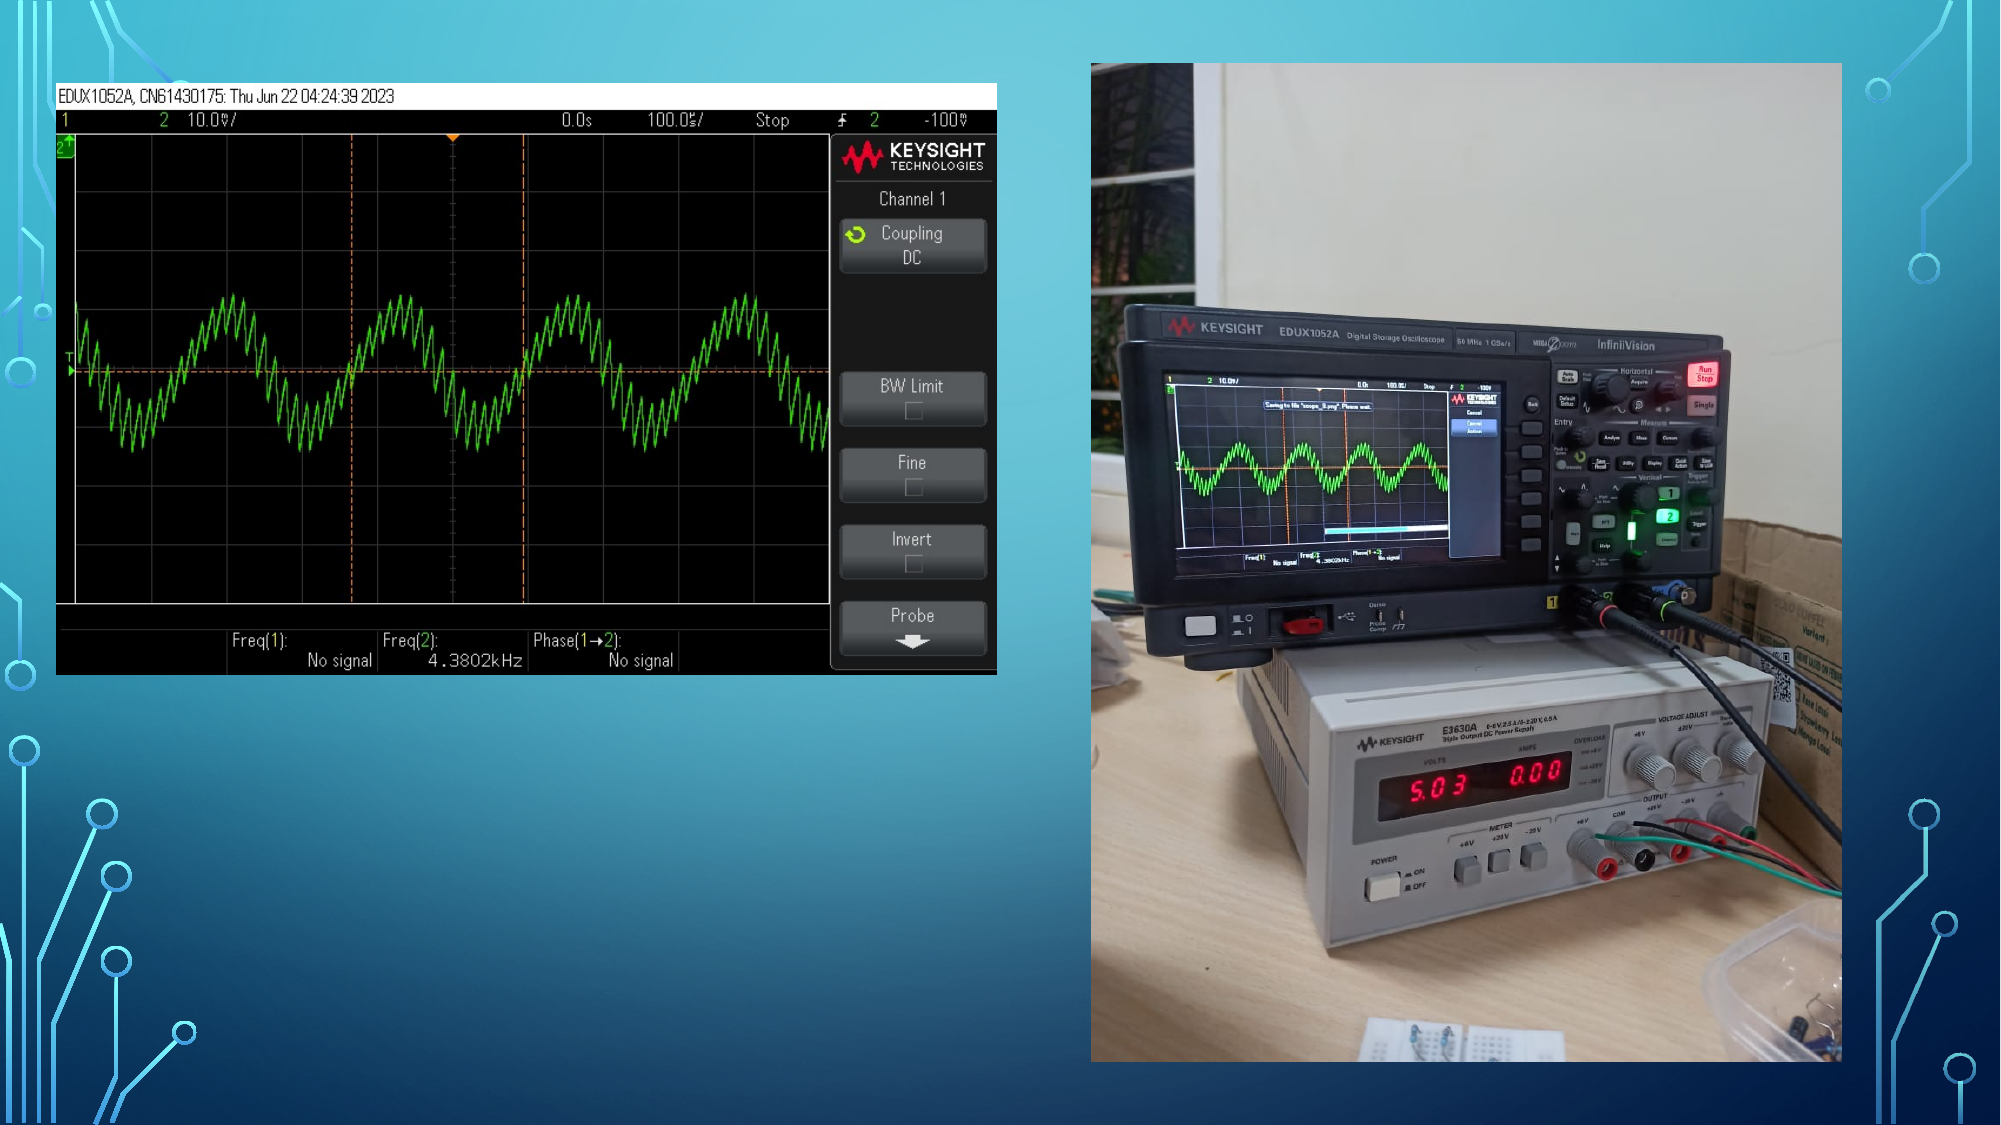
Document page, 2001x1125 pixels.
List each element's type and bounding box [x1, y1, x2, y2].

picture [1091, 63, 1842, 1062]
picture [55, 83, 998, 676]
